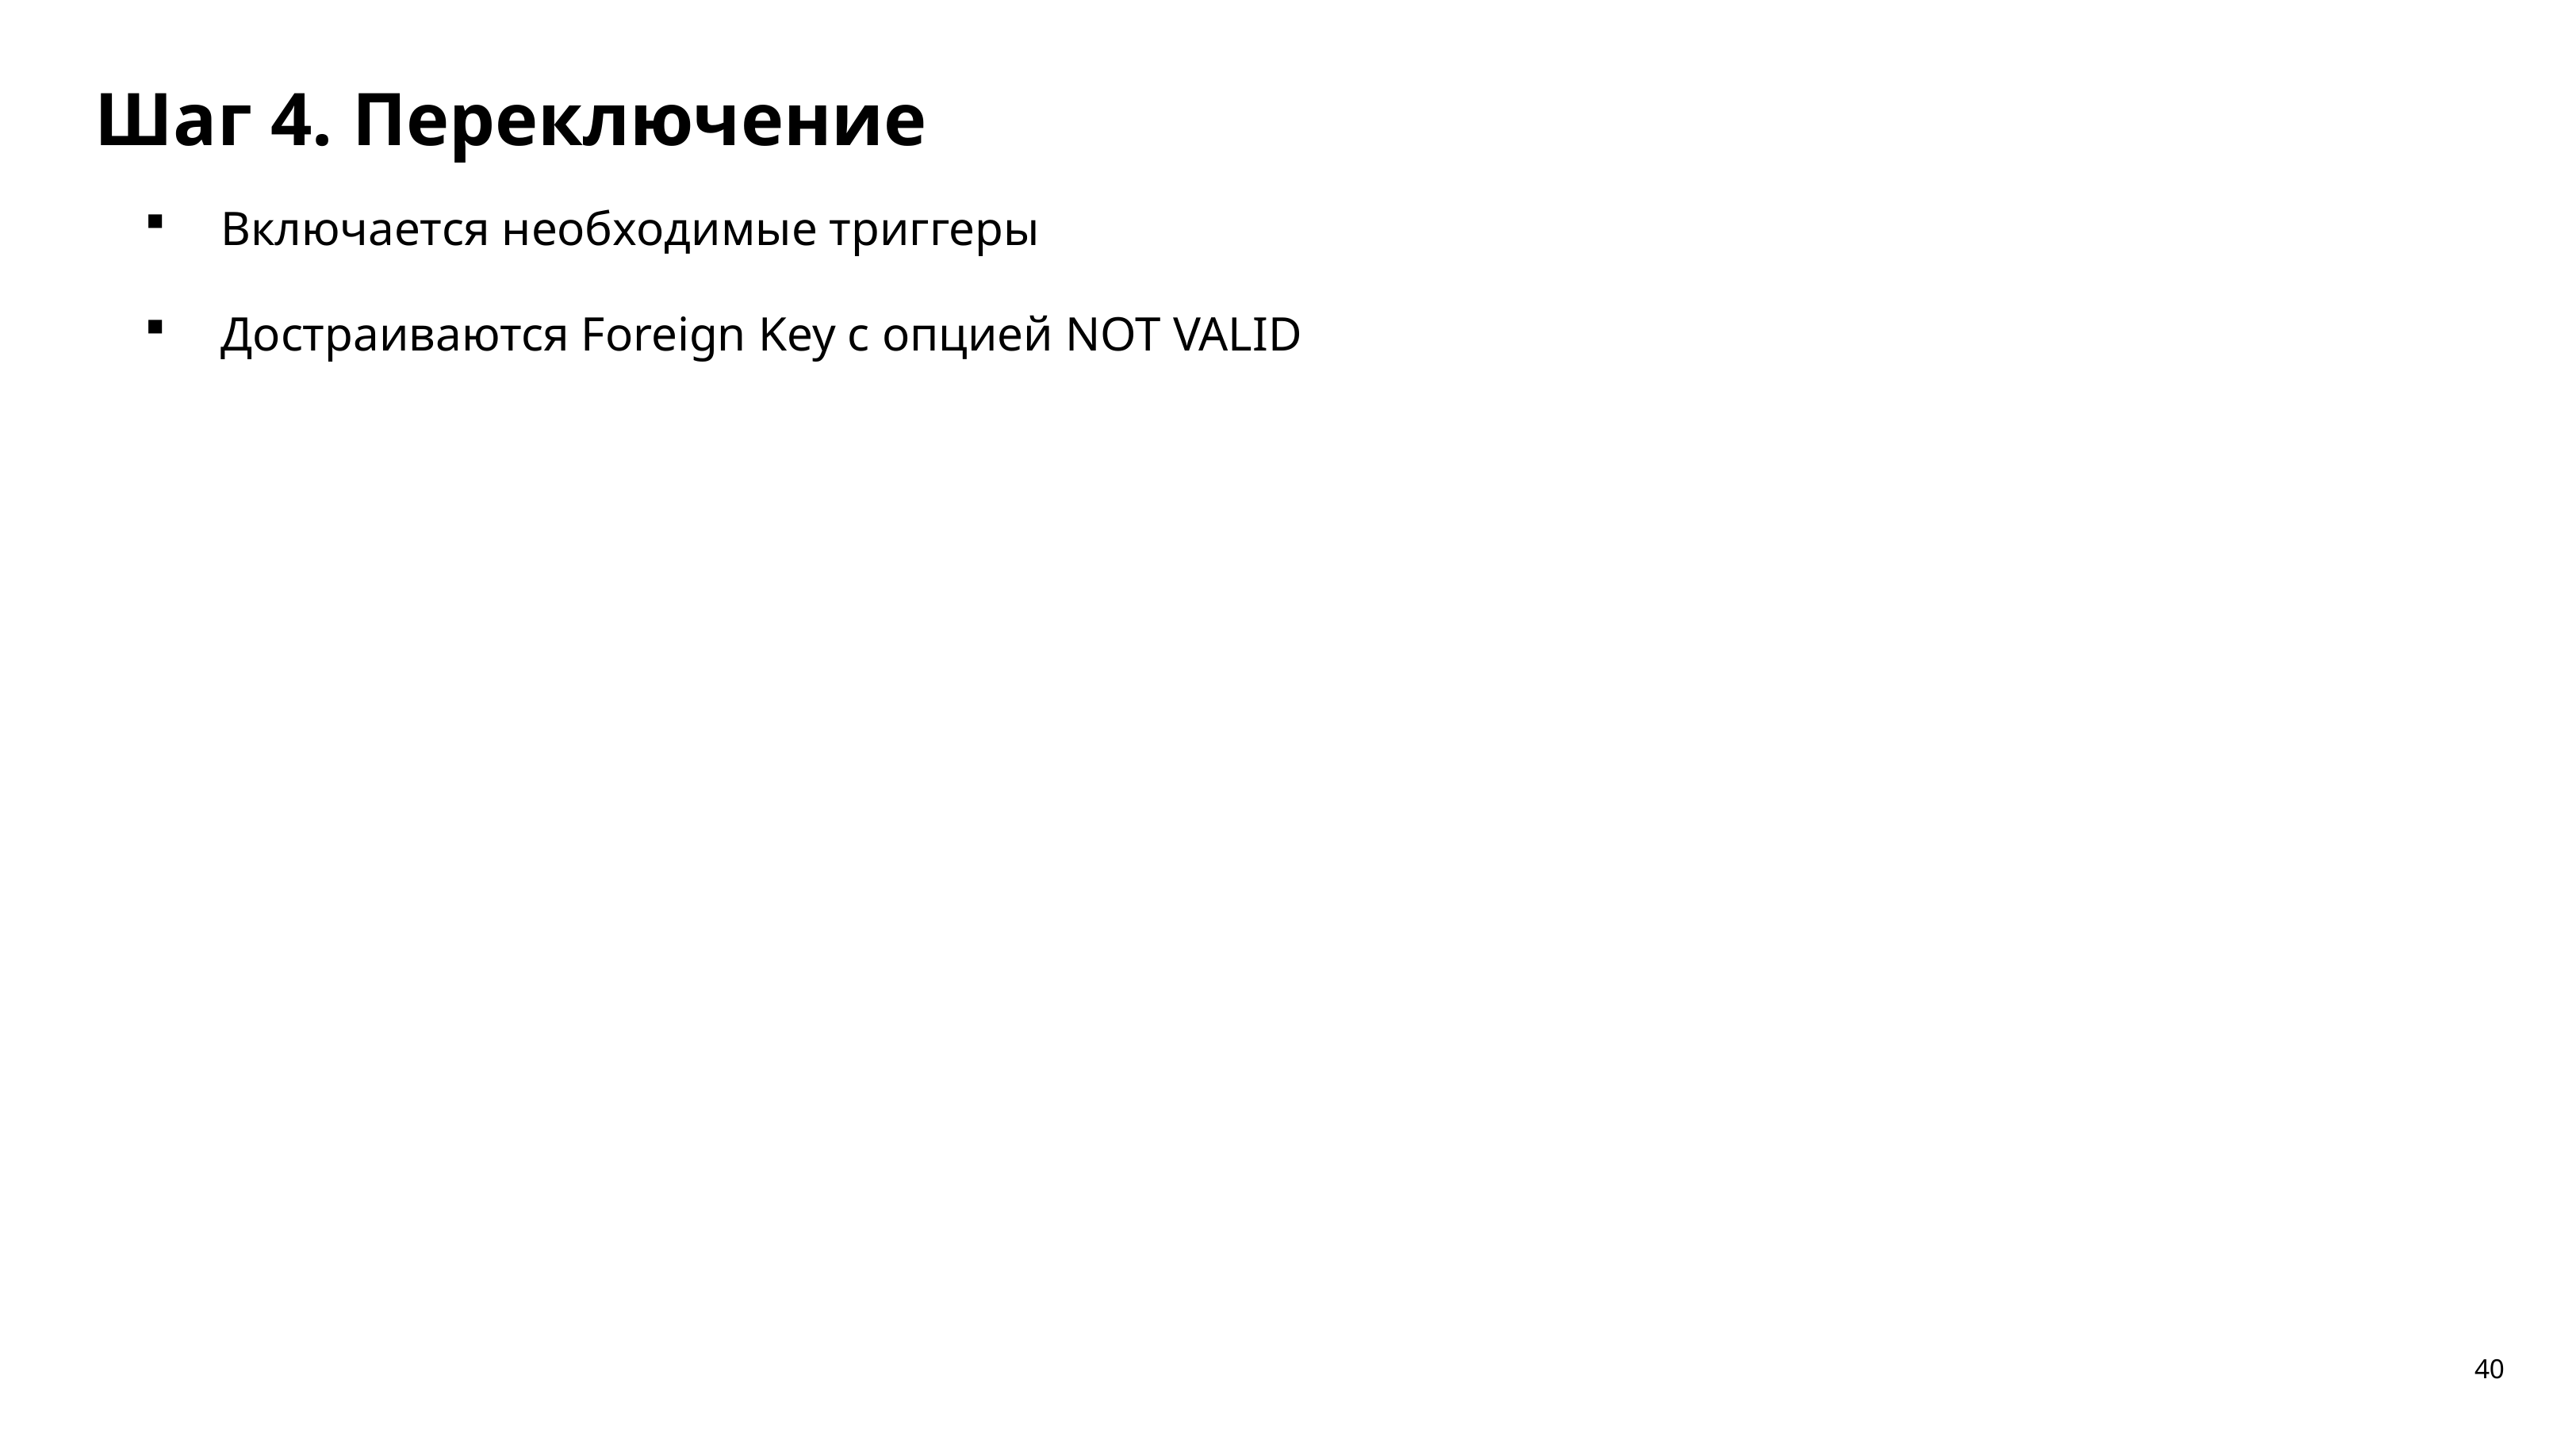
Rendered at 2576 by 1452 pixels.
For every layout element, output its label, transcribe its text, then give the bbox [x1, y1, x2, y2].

slide_number 40 [2377, 1342, 2517, 1398]
text_box Шаг 4. Переключение [93, 73, 2141, 161]
text_box Включается необходимые триггеры Достраиваются Foreign Key c опцией NOT VALID [144, 188, 2090, 361]
